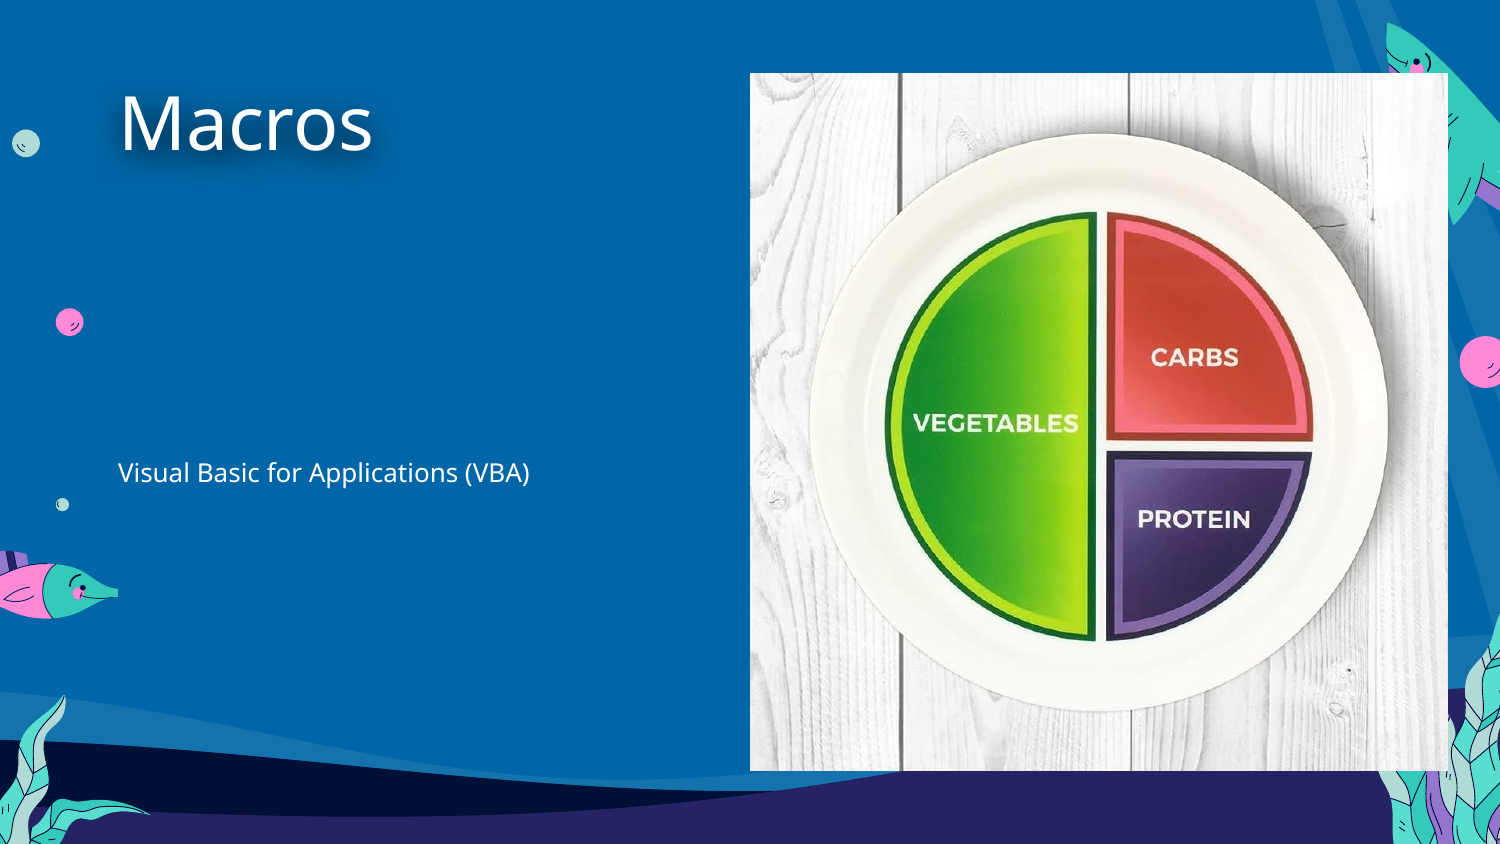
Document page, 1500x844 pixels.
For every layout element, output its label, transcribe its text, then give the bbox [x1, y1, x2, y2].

picture [749, 72, 1448, 771]
title Macros [118, 72, 748, 167]
list Visual Basic for Applications (VBA) [118, 189, 744, 756]
